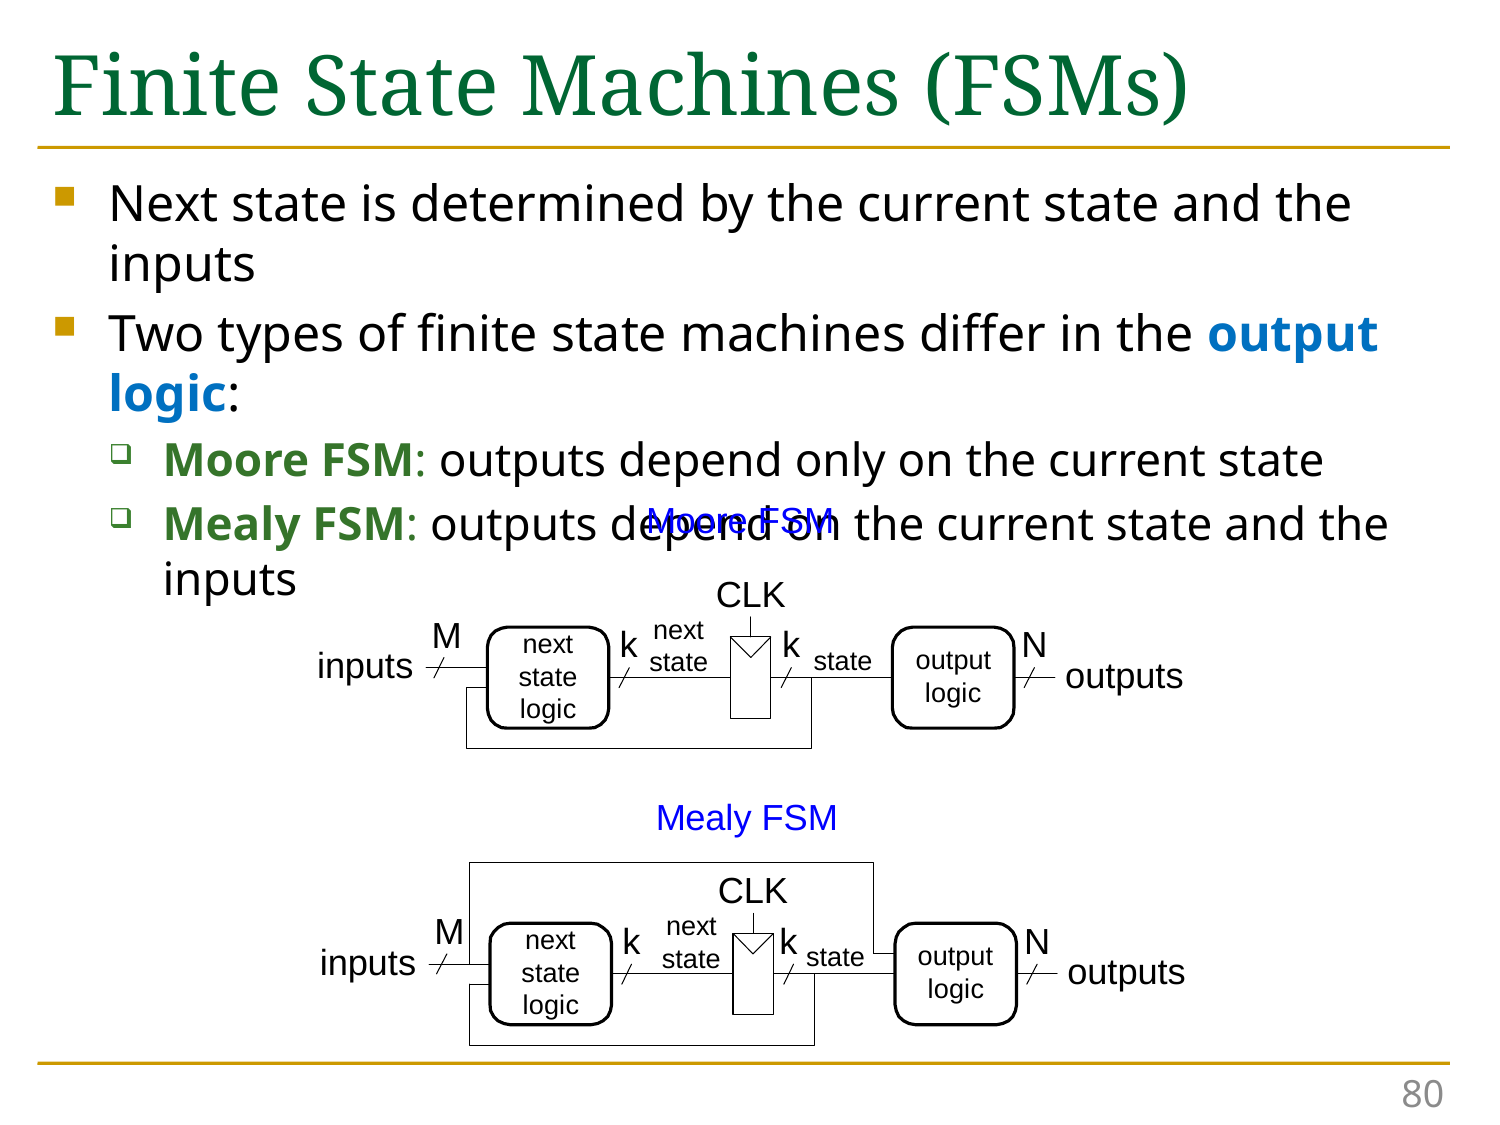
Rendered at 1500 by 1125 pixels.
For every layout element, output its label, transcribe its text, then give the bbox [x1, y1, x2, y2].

slide_number 80 [1121, 1066, 1460, 1125]
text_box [287, 477, 1213, 1051]
list Next state is determined by the current state and the inputs Two types of finite state machines differ in the output logic: Moore FSM: outputs depend only on the current state Mealy FSM: outputs depend on the current state and the inputs [37, 163, 1450, 1016]
title Finite State Machines (FSMs) [37, 24, 1450, 163]
